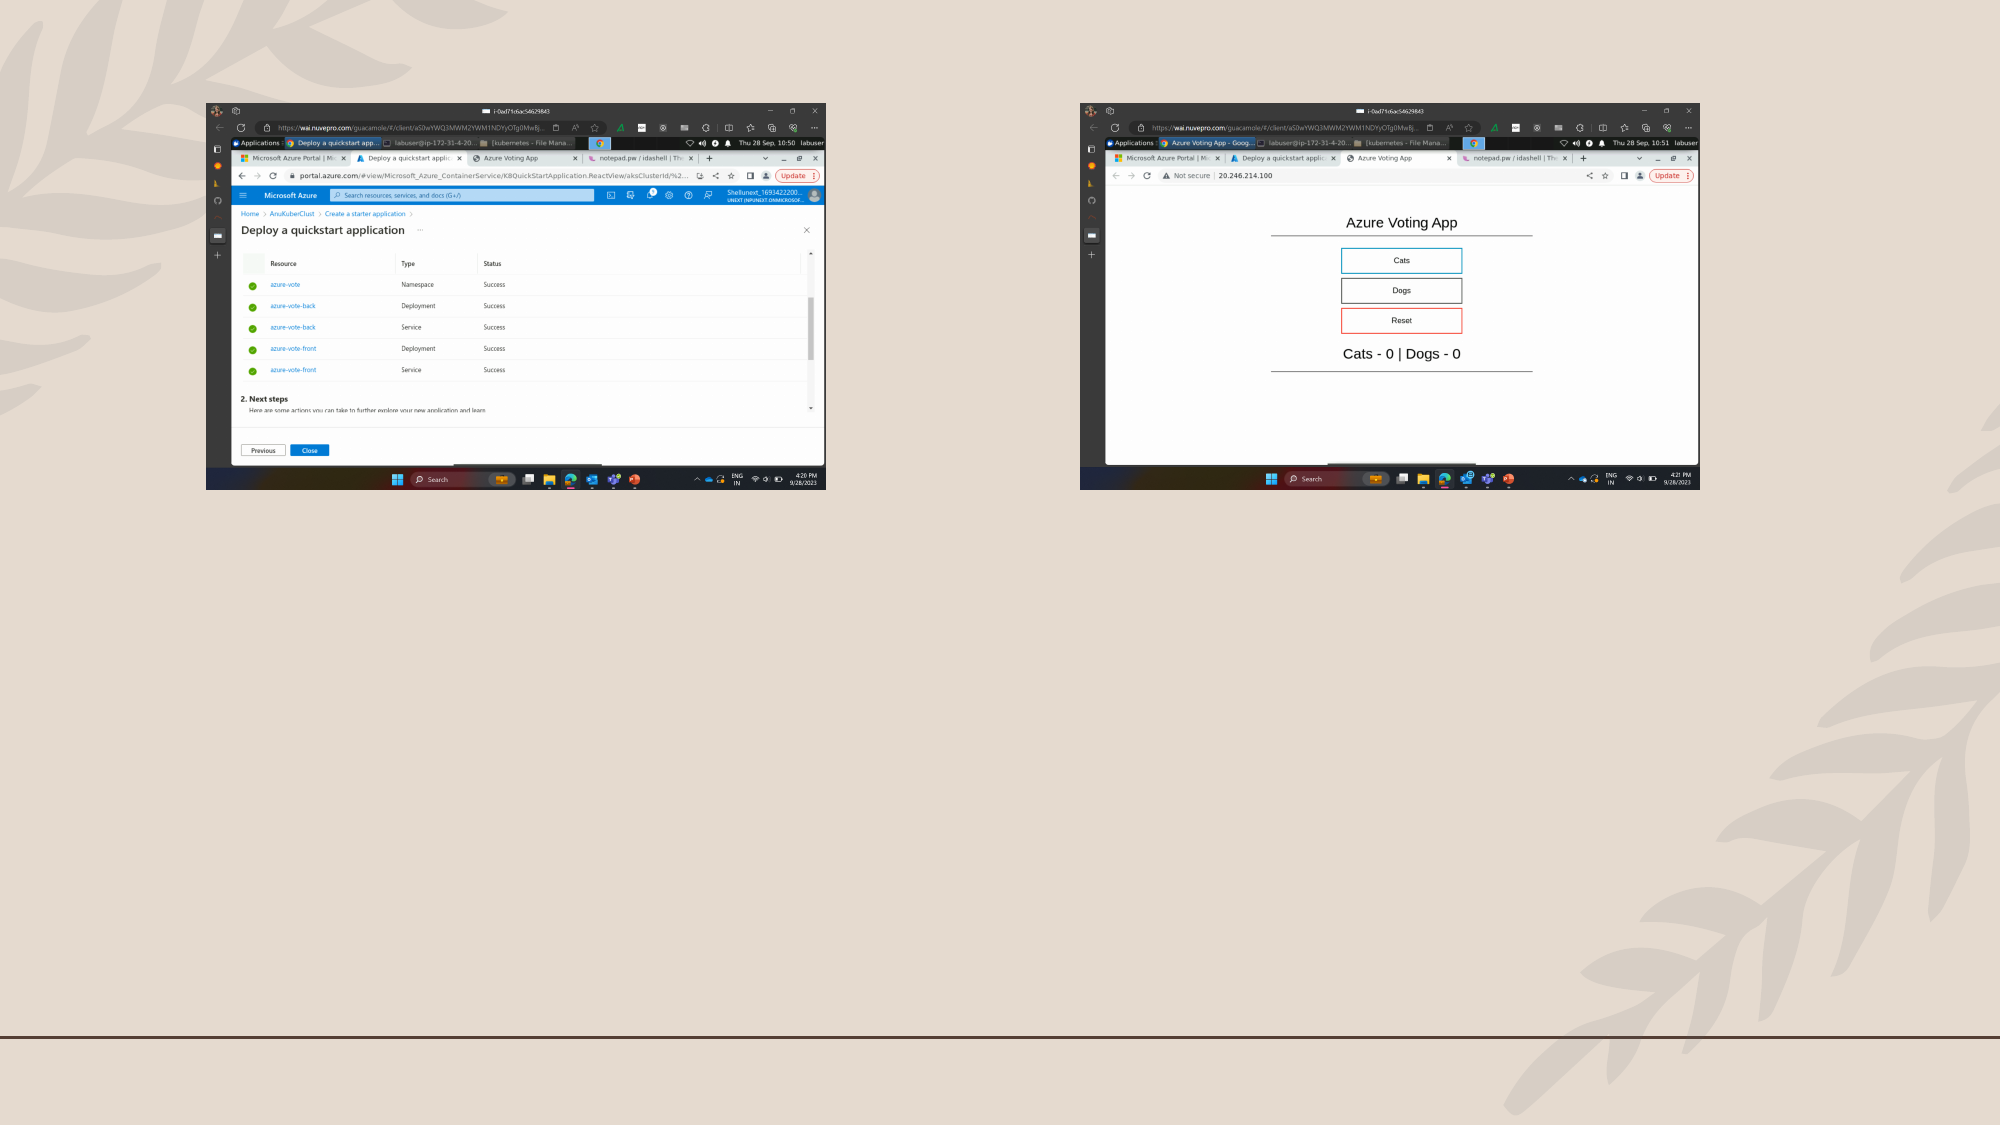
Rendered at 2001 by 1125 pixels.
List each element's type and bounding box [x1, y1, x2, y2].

picture [1080, 103, 1700, 490]
picture [206, 103, 826, 490]
